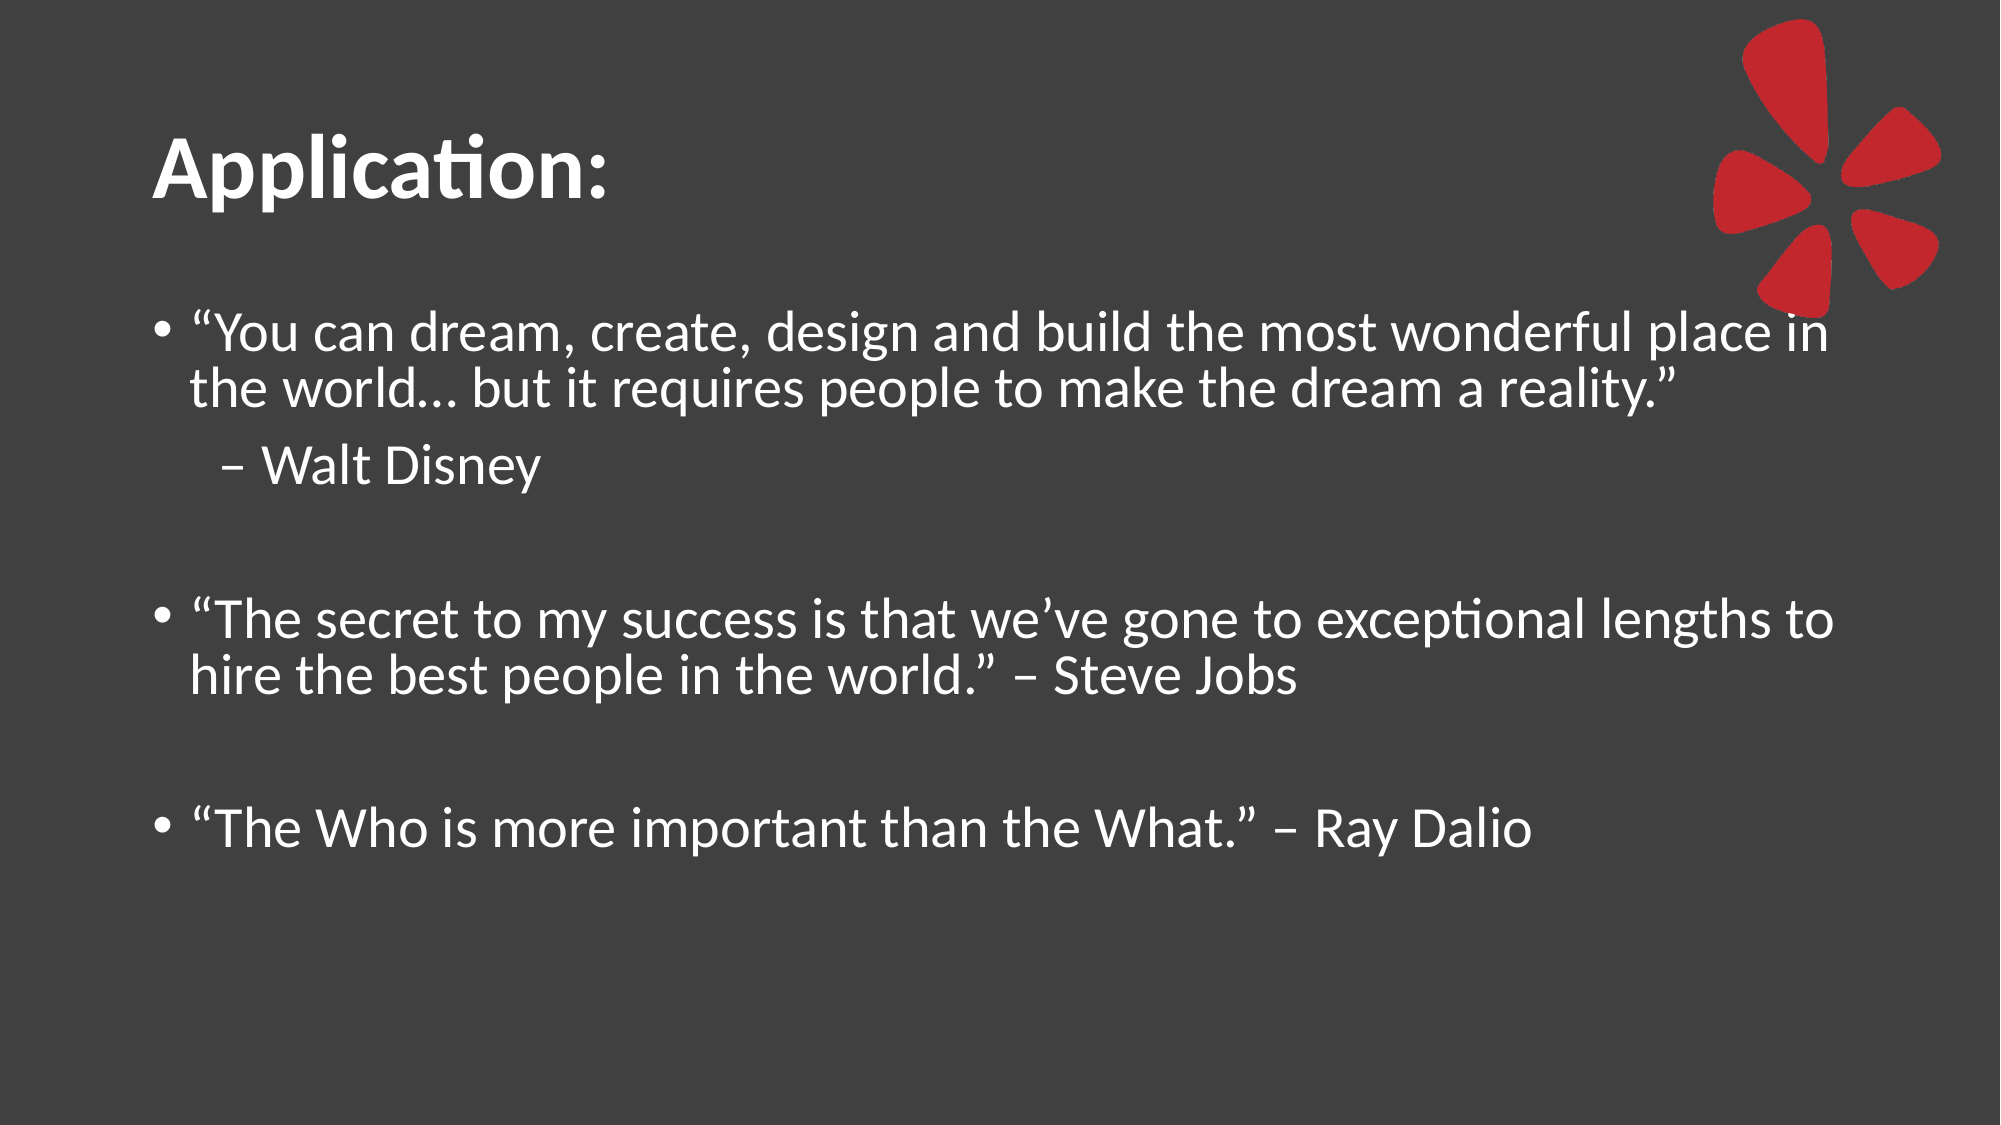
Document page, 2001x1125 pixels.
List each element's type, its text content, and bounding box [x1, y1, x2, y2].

title Application: [137, 59, 1672, 278]
picture [1677, 18, 1977, 319]
list “You can dream, create, design and build the most wonderful place in the world… but it requires people to make the dream a reality.” – Walt Disney “The secret to my success is that we’ve gone to exceptional lengths to hire the best people in the world.” – Steve Jobs “The Who is more important than the What.” – Ray Dalio [137, 299, 1863, 1014]
